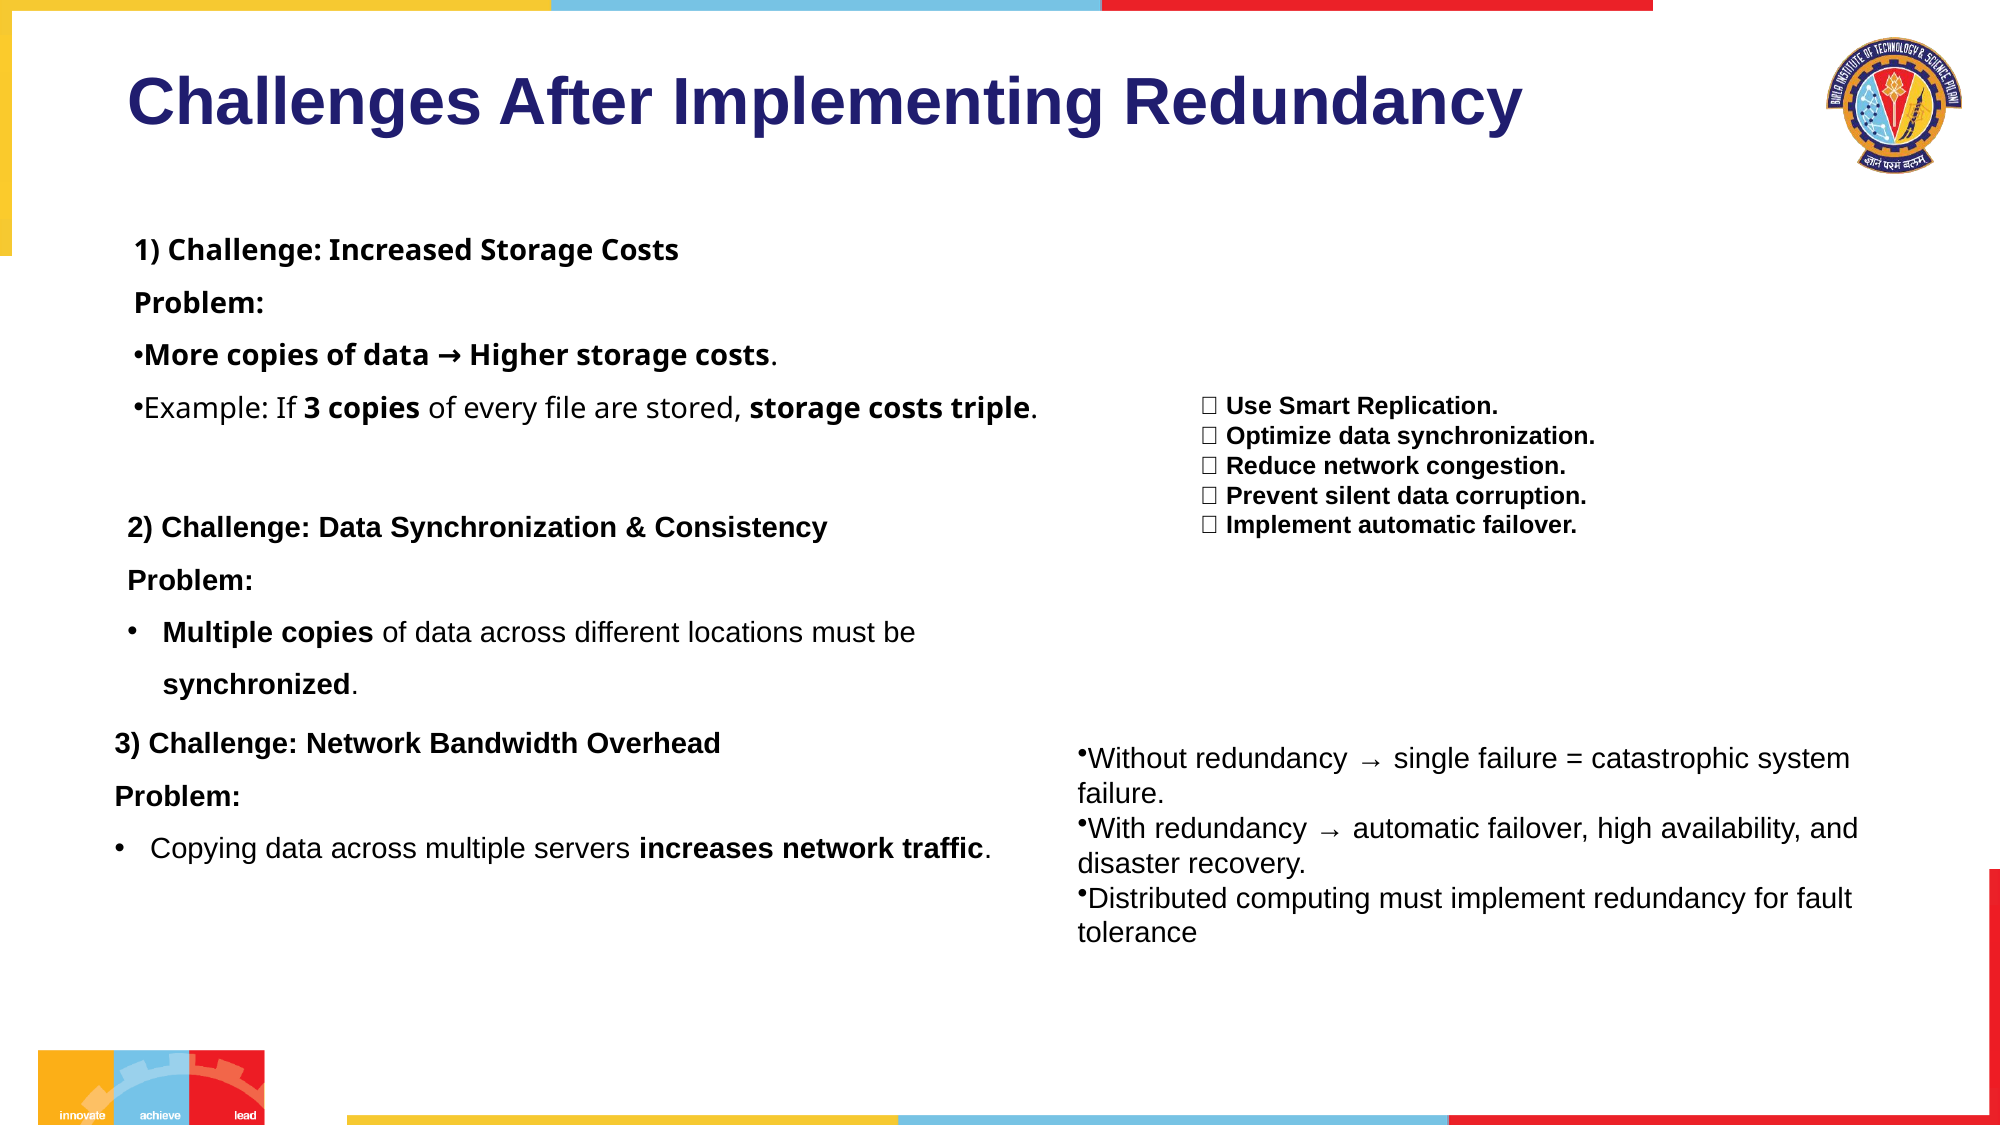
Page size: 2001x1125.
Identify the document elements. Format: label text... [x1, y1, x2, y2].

picture [38, 1050, 265, 1125]
picture [347, 869, 2000, 1125]
text_box ✅ Use Smart Replication. ✅ Optimize data synchronization. ✅ Reduce network congestion. ✅ Prevent silent data corruption. ✅ Implement automatic failover. [1185, 381, 1844, 547]
text_box 3) Challenge: Network Bandwidth Overhead Problem: Copying data across multiple servers increases network traffic. [99, 699, 1138, 872]
text_box 2) Challenge: Data Synchronization & Consistency Problem: Multiple copies of data across different locations must be synchronized. [112, 483, 1113, 699]
text_box Without redundancy → single failure = catastrophic system failure. With redundancy → automatic failover, high availability, and disaster recovery. Distributed computing must implement redundancy for fault tolerance [1062, 731, 1900, 957]
picture [1826, 37, 1962, 174]
title Challenges After Implementing Redundancy [127, 57, 1738, 220]
picture [0, 0, 1653, 256]
list 1) Challenge: Increased Storage Costs Problem: More copies of data → Higher storage costs. Example: If 3 copies of every file are stored, storage costs triple. [133, 214, 1867, 487]
